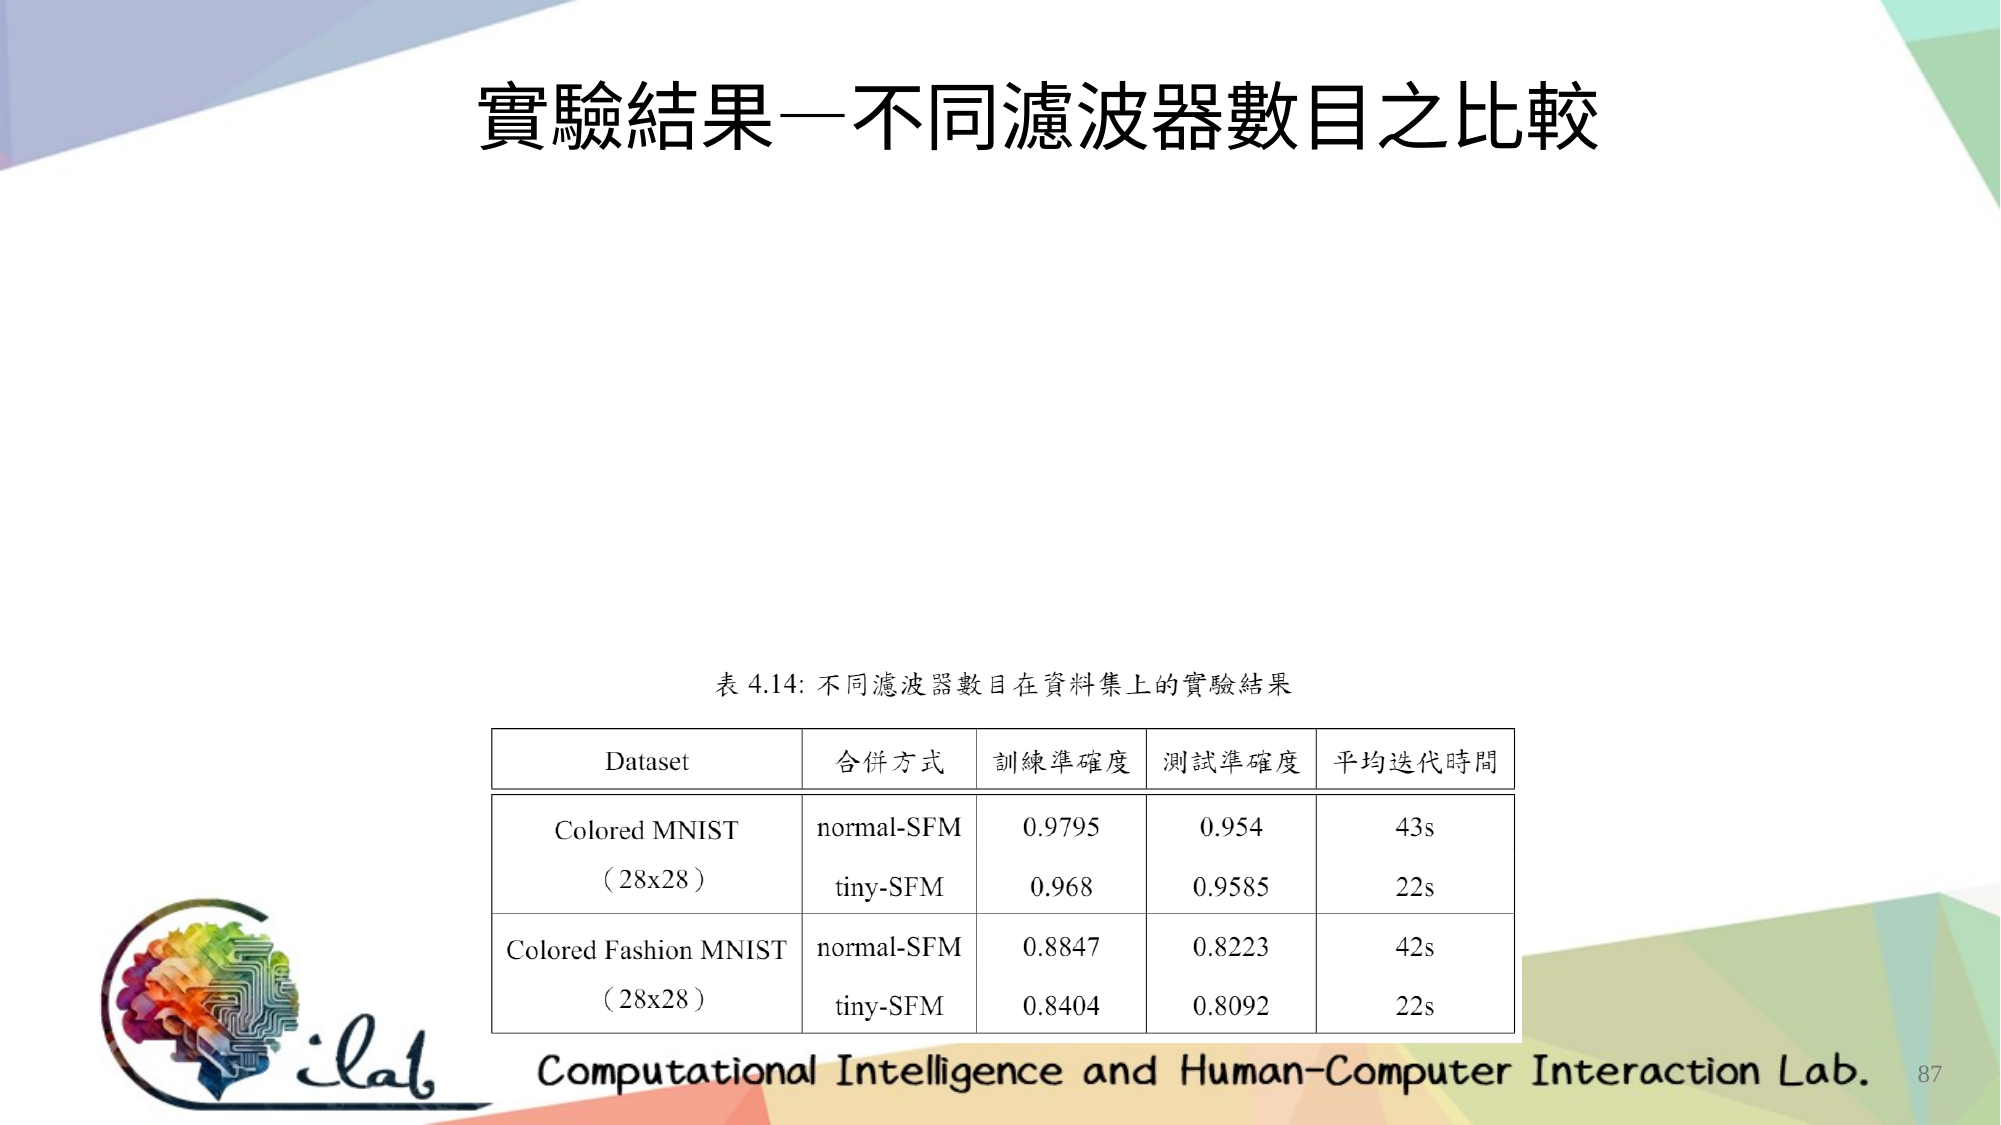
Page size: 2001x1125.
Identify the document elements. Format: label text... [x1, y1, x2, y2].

slide_number 87 [1507, 1042, 1958, 1103]
text_box 實驗結果—不同濾波器數目之比較 [460, 62, 1616, 167]
picture [0, 0, 2001, 1125]
